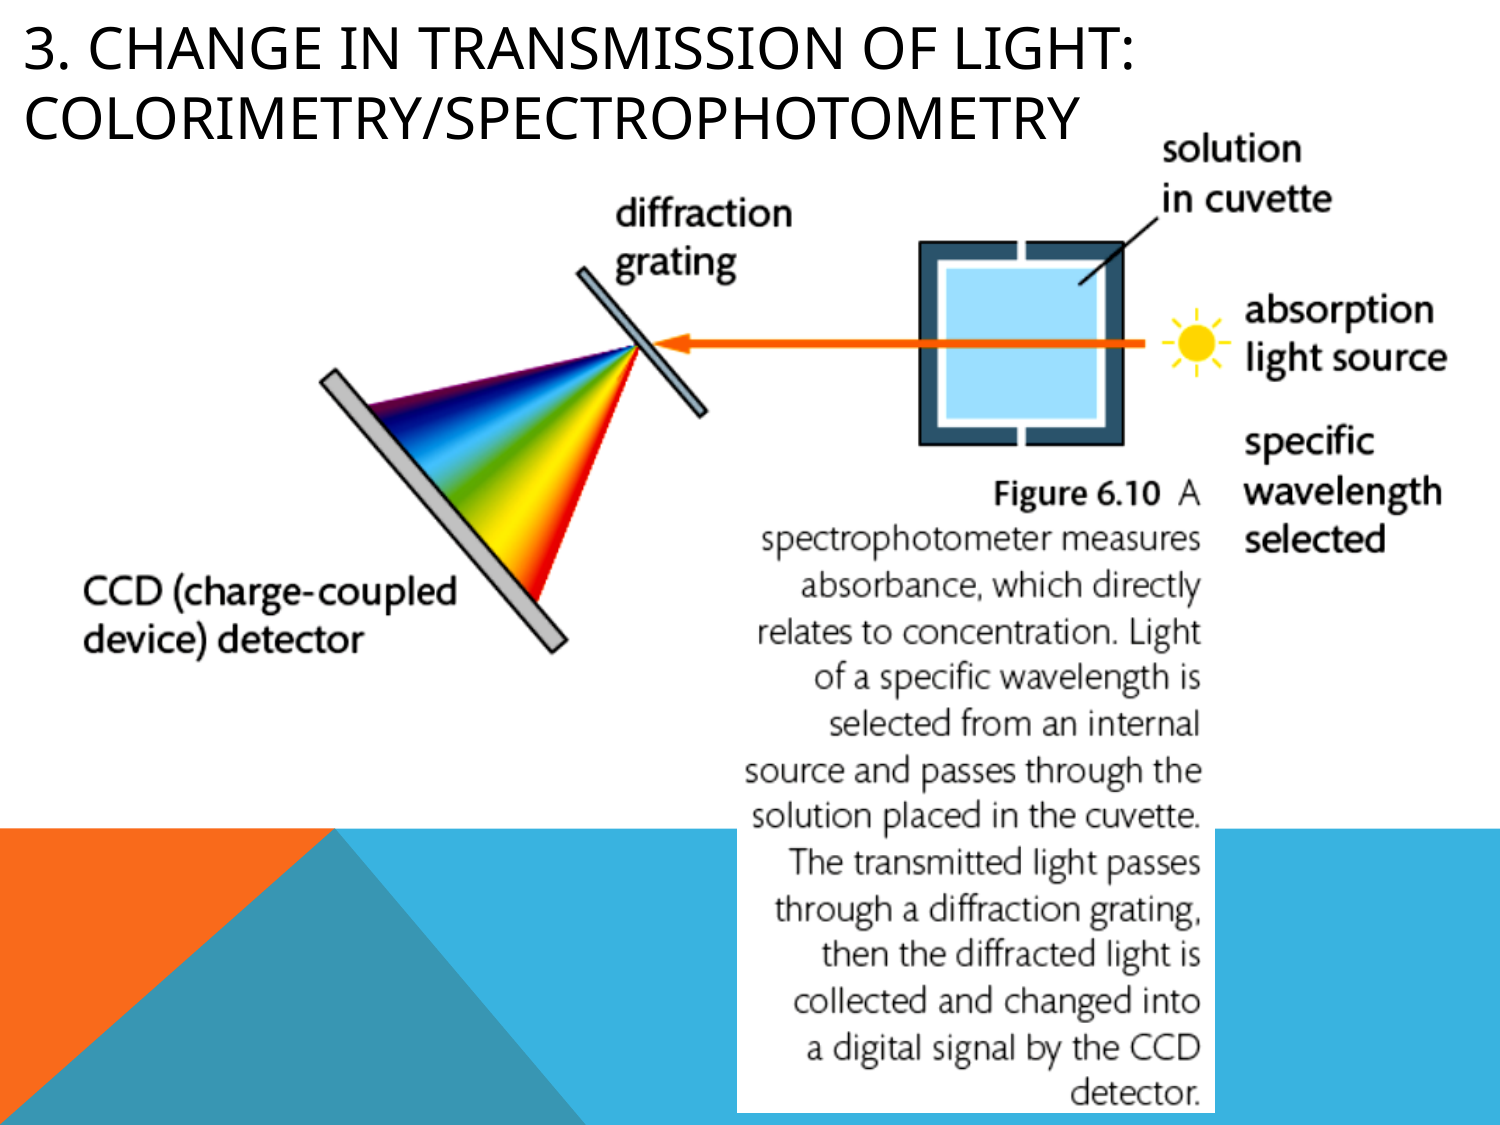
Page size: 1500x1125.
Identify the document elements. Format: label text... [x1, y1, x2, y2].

picture [28, 113, 1472, 1113]
title 3. Change in transmission of light: colorimetry/spectrophotometry [8, 24, 1243, 139]
